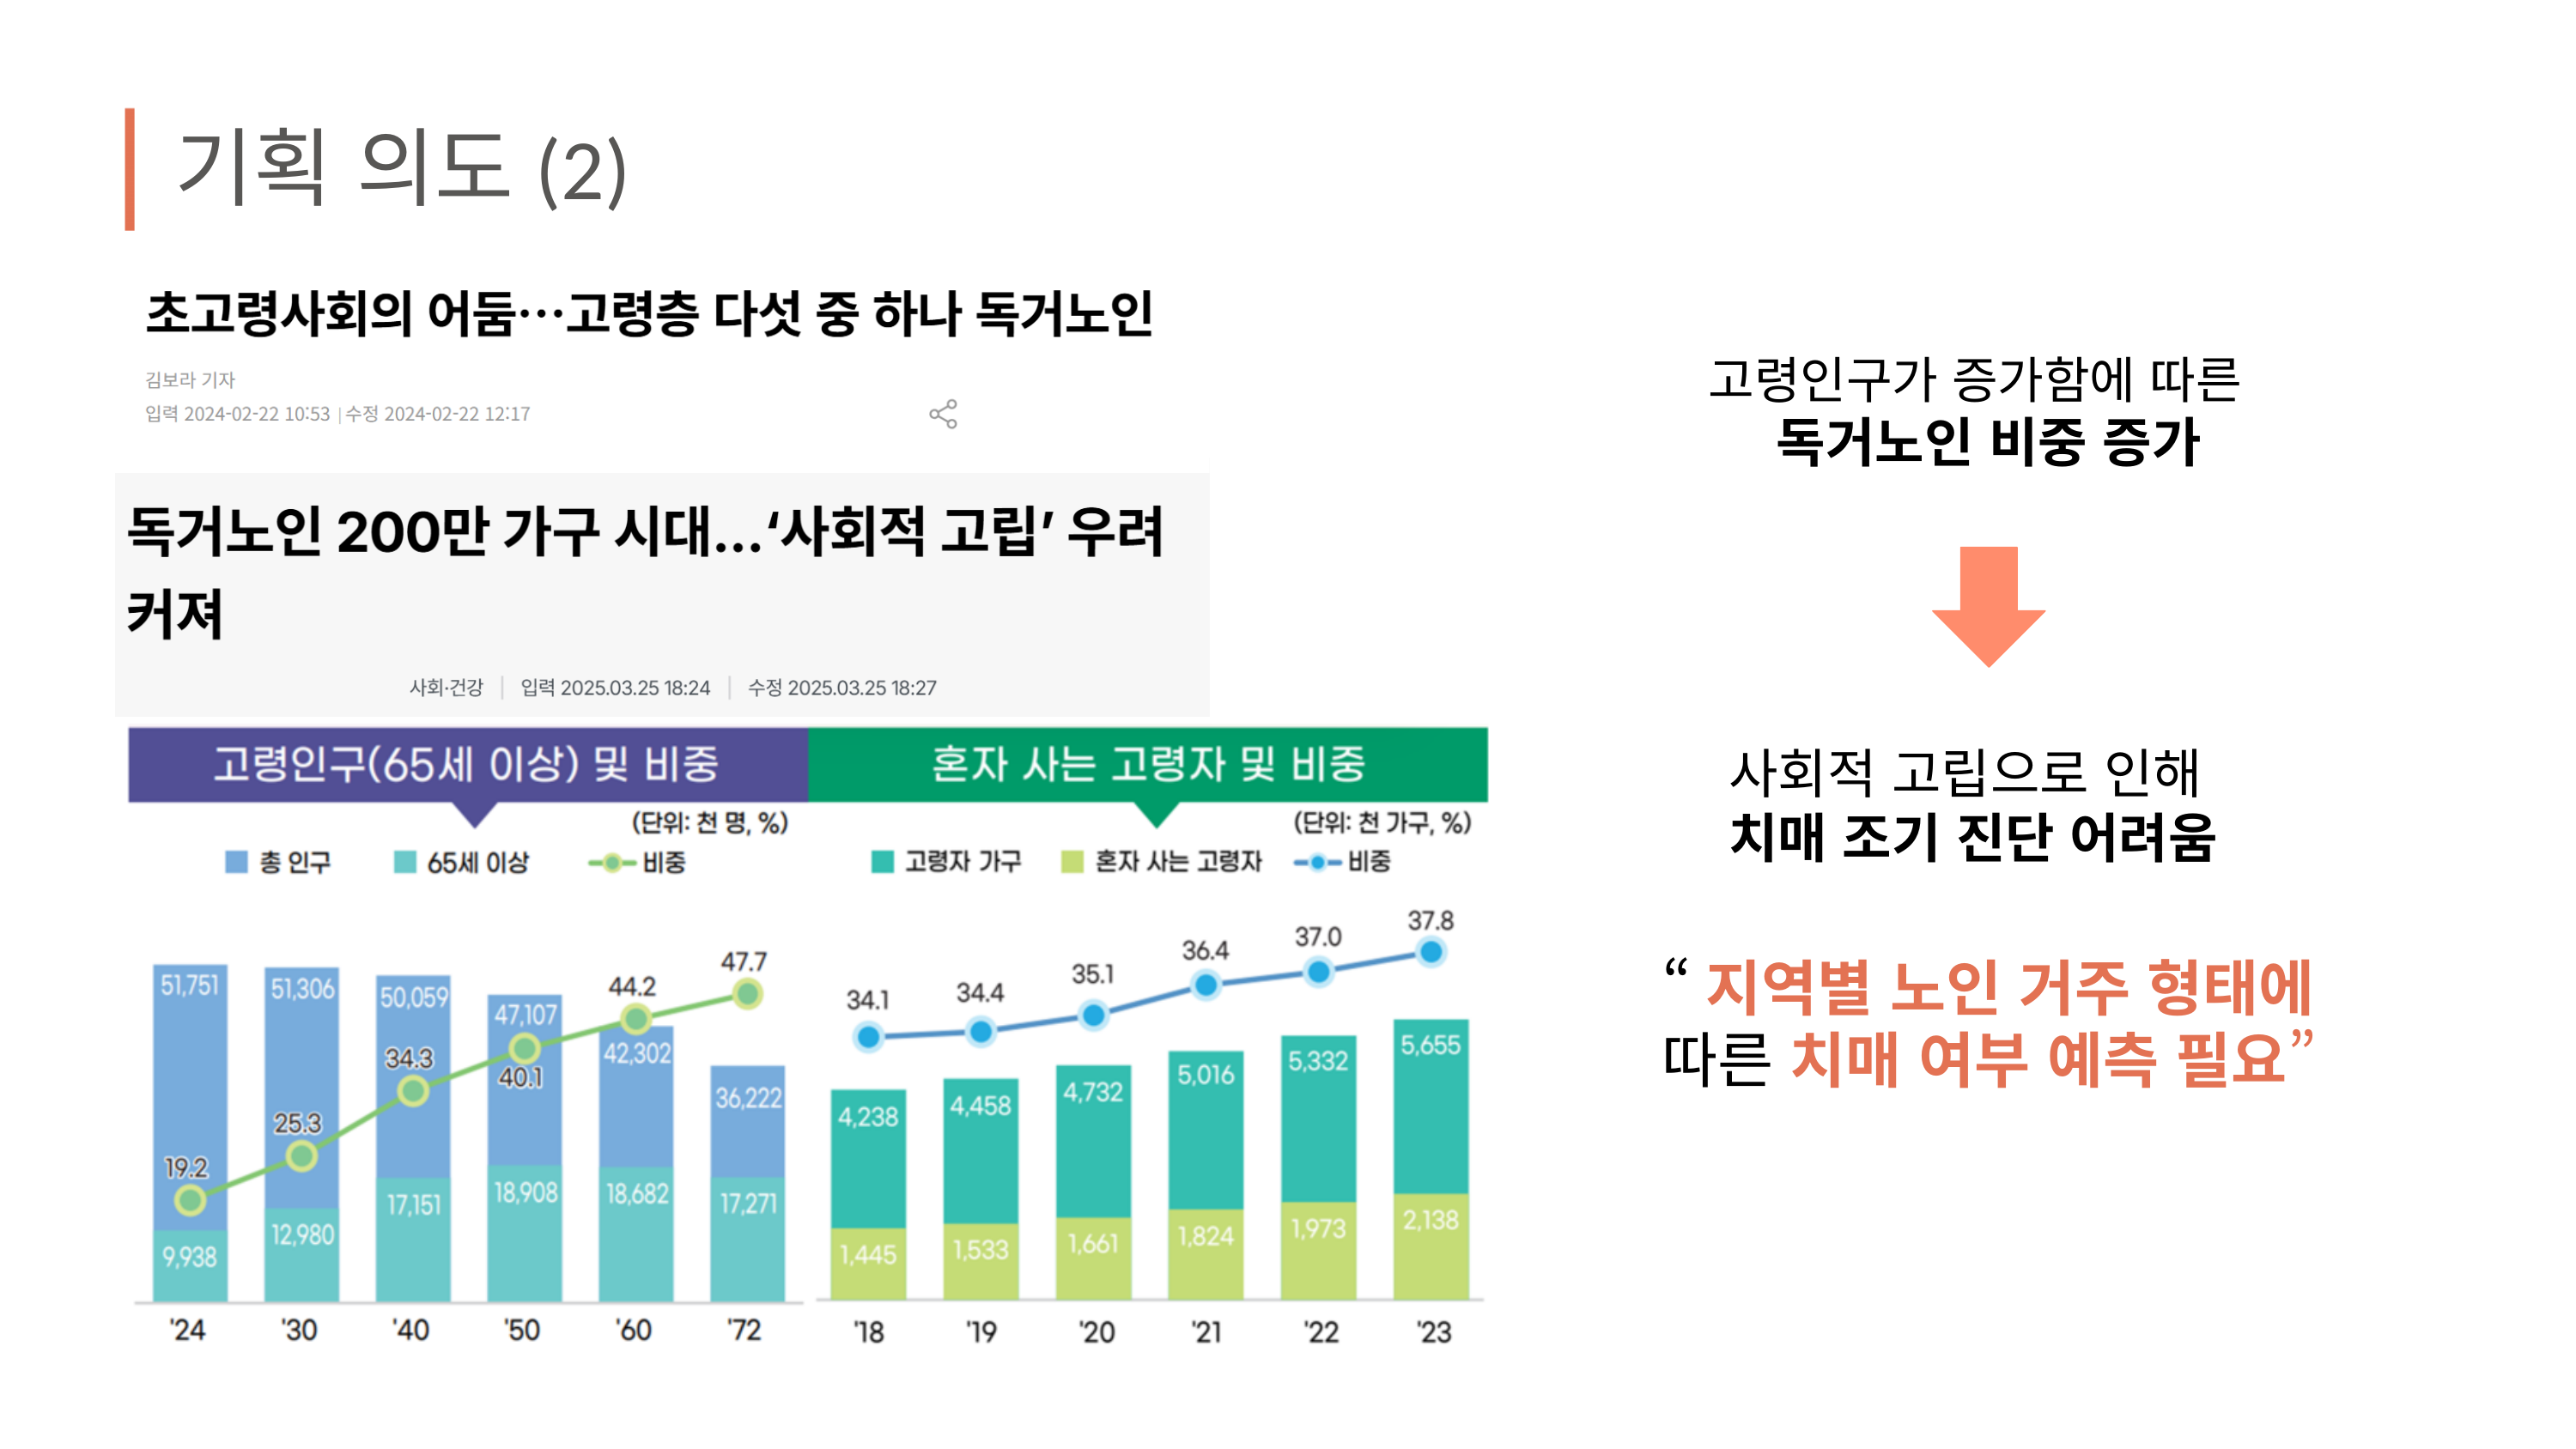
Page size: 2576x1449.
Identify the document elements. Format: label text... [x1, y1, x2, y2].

text_box 기획 의도(2) [174, 109, 2050, 229]
text_box 고령인구가 증가함에 따른 독거노인 비중 증가 [1504, 335, 2474, 486]
picture [114, 253, 1506, 1373]
text_box 사회적 고립으로 인해 치매 조기 진단 어려움 [1716, 726, 2263, 882]
text_box [1932, 547, 2045, 668]
picture [67, 108, 192, 230]
text_box “지역별 노인 거주 형태에 따른 치매 여부 예측 필요” [1595, 937, 2383, 1102]
